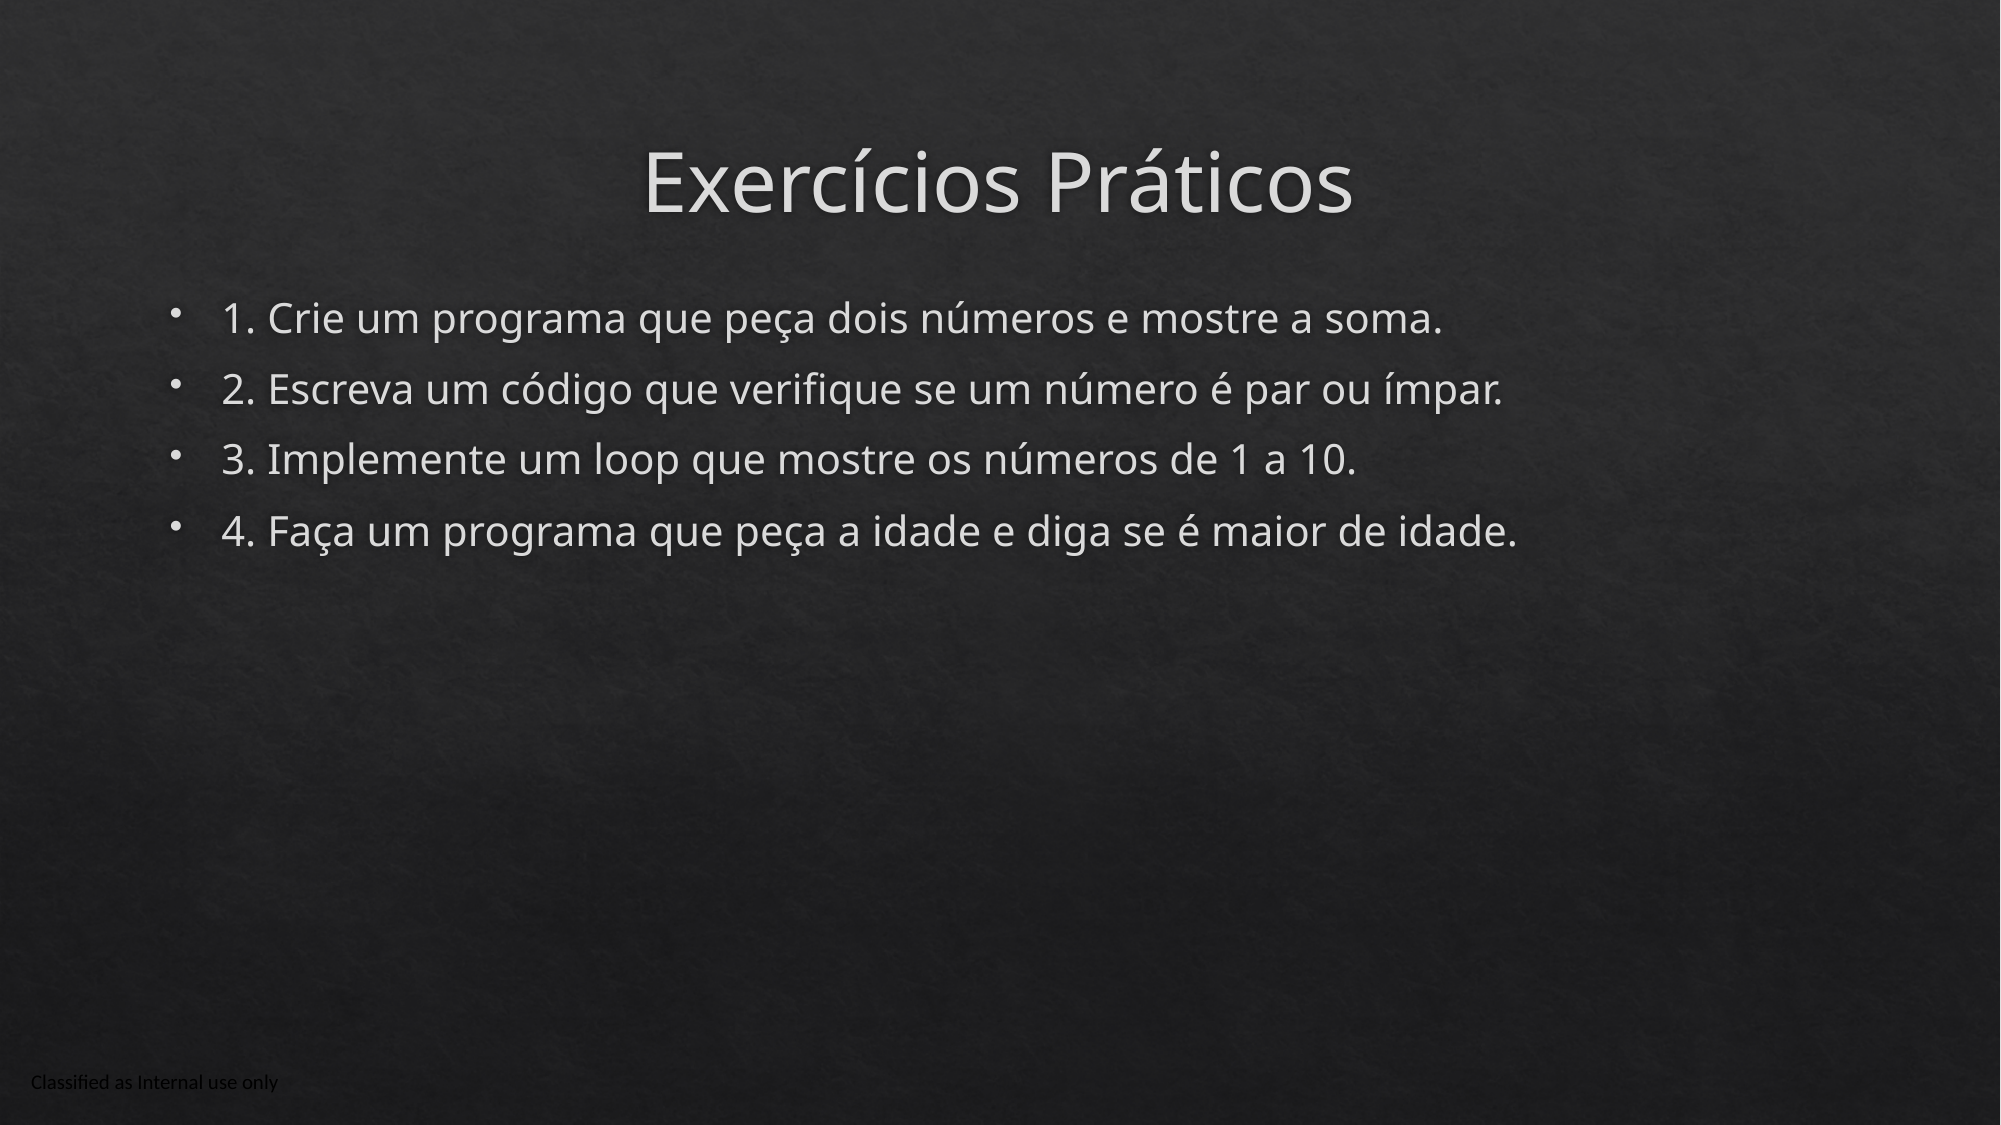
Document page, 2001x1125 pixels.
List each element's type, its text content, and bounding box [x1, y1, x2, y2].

title Exercícios Práticos [149, 99, 1849, 260]
list 1. Crie um programa que peça dois números e mostre a soma. 2. Escreva um código que verifique se um número é par ou ímpar. 3. Implemente um loop que mostre os números de 1 a 10. 4. Faça um programa que peça a idade e diga se é maior de idade. [149, 284, 1849, 950]
